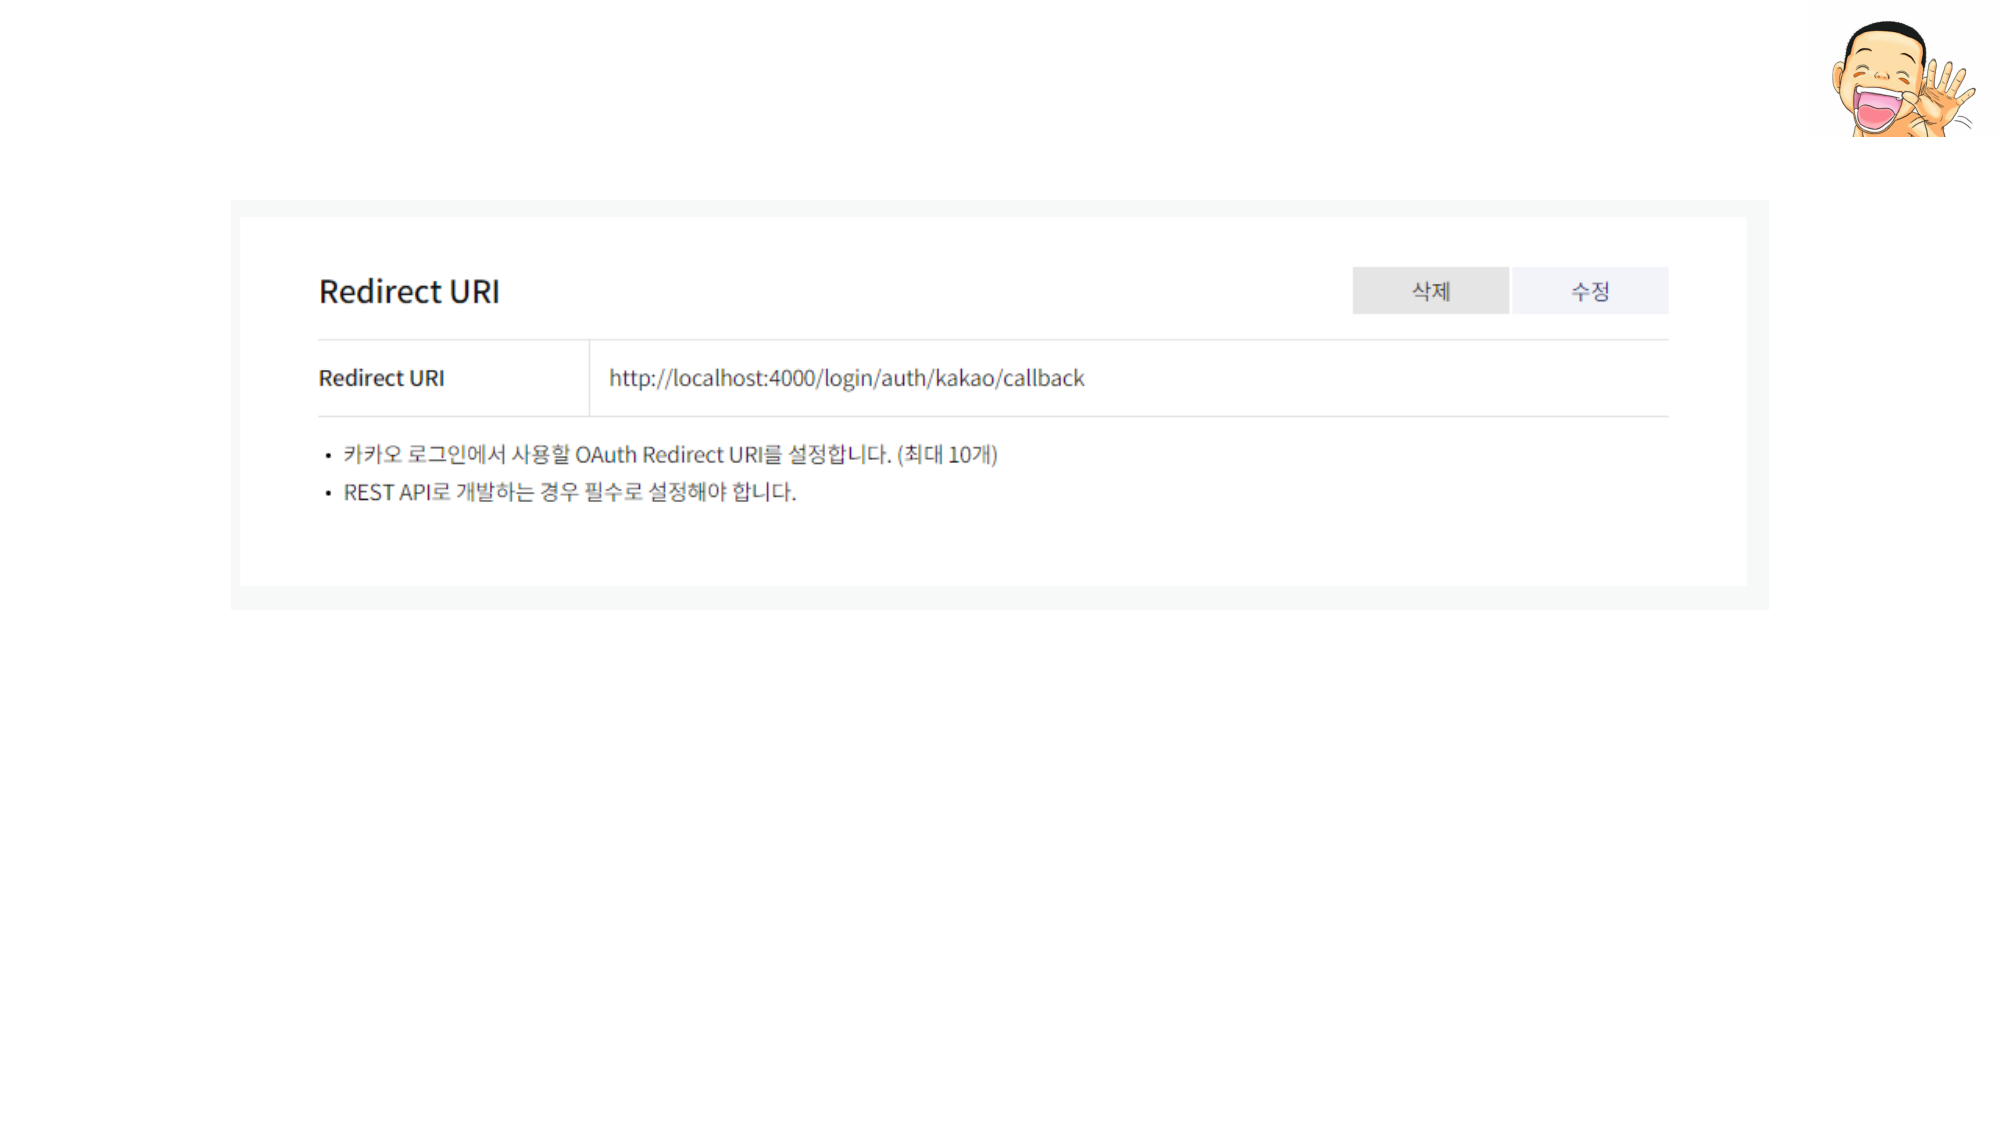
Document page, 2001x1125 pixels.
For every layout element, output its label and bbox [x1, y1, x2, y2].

picture [1808, 0, 2000, 137]
picture [231, 200, 1769, 610]
